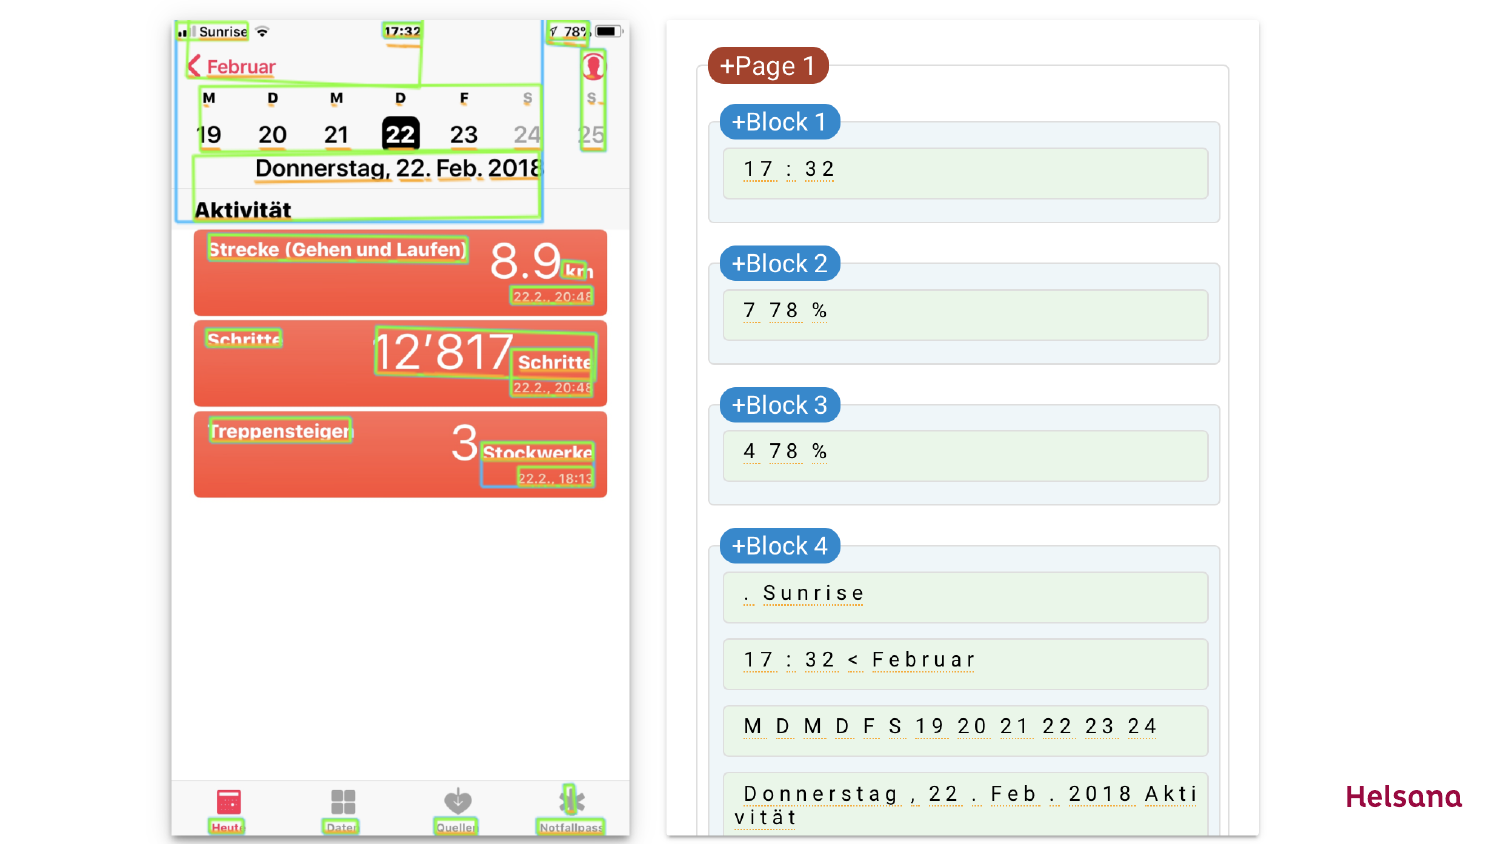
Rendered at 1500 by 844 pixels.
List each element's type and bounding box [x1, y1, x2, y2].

picture [146, 0, 1278, 844]
